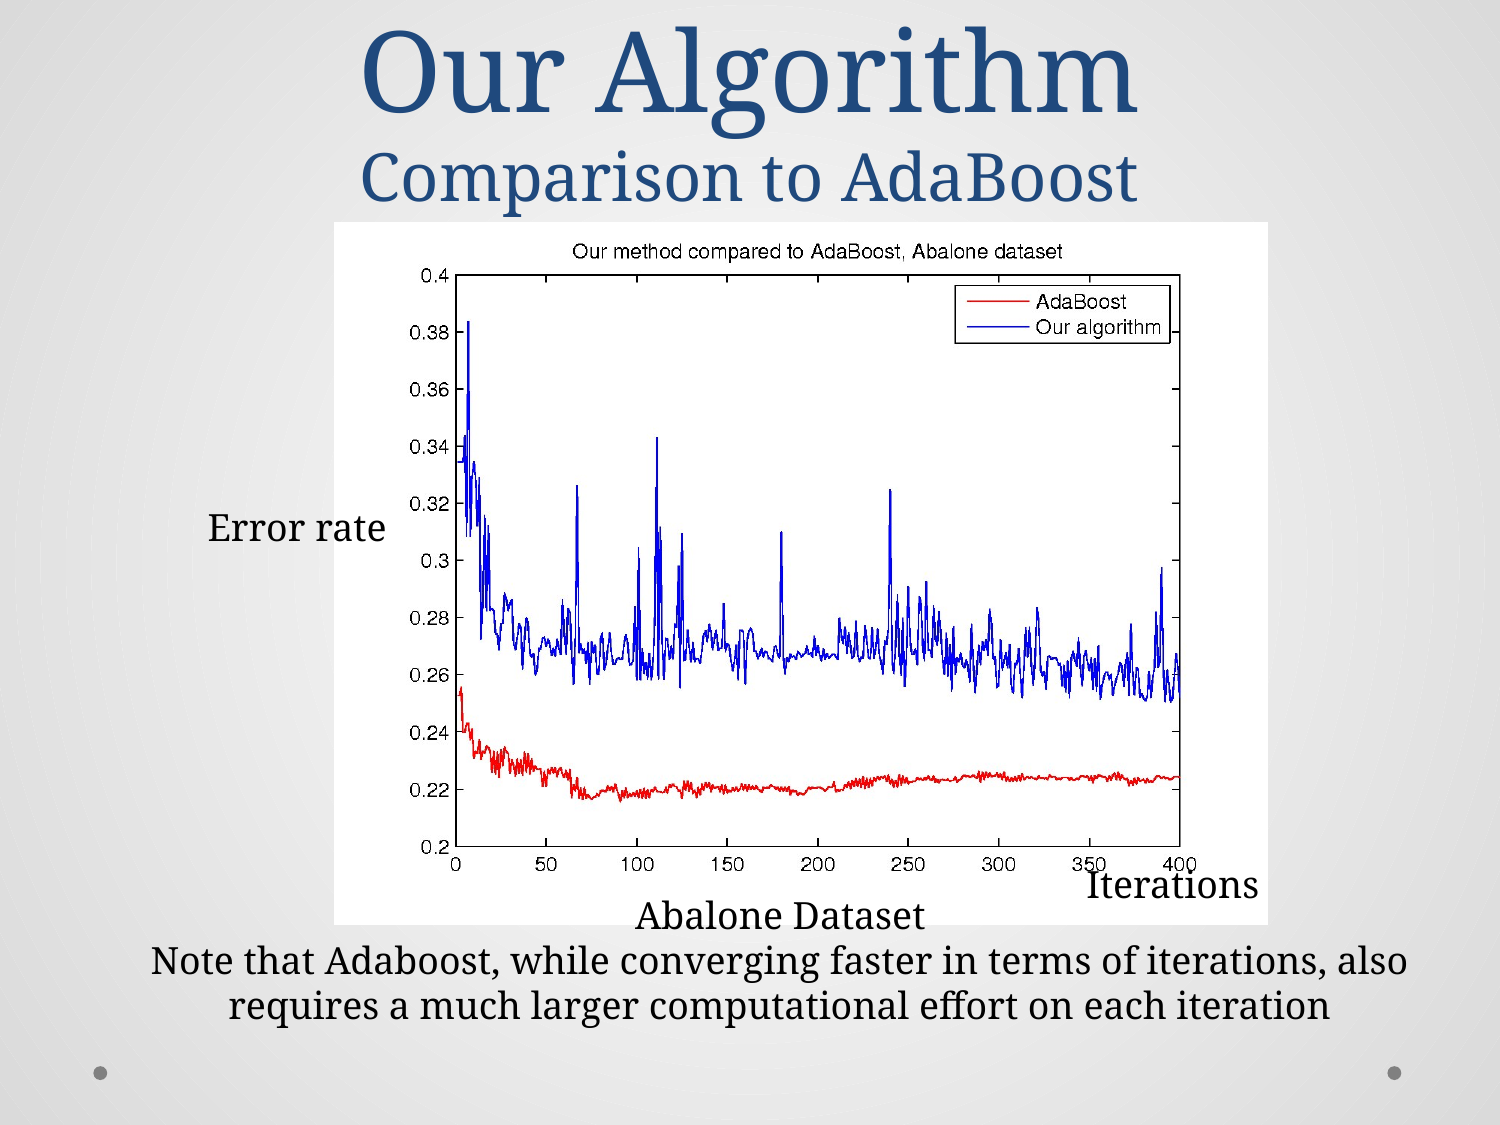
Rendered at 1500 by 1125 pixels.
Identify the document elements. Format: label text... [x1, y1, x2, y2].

picture [334, 222, 1268, 925]
title Our Algorithm Comparison to AdaBoost [75, 6, 1425, 223]
text_box Error rate [192, 496, 329, 557]
text_box Abalone Dataset Note that Adaboost, while converging faster in terms of iterations, also requires a much larger computational effort on each iteration [74, 884, 1486, 1080]
